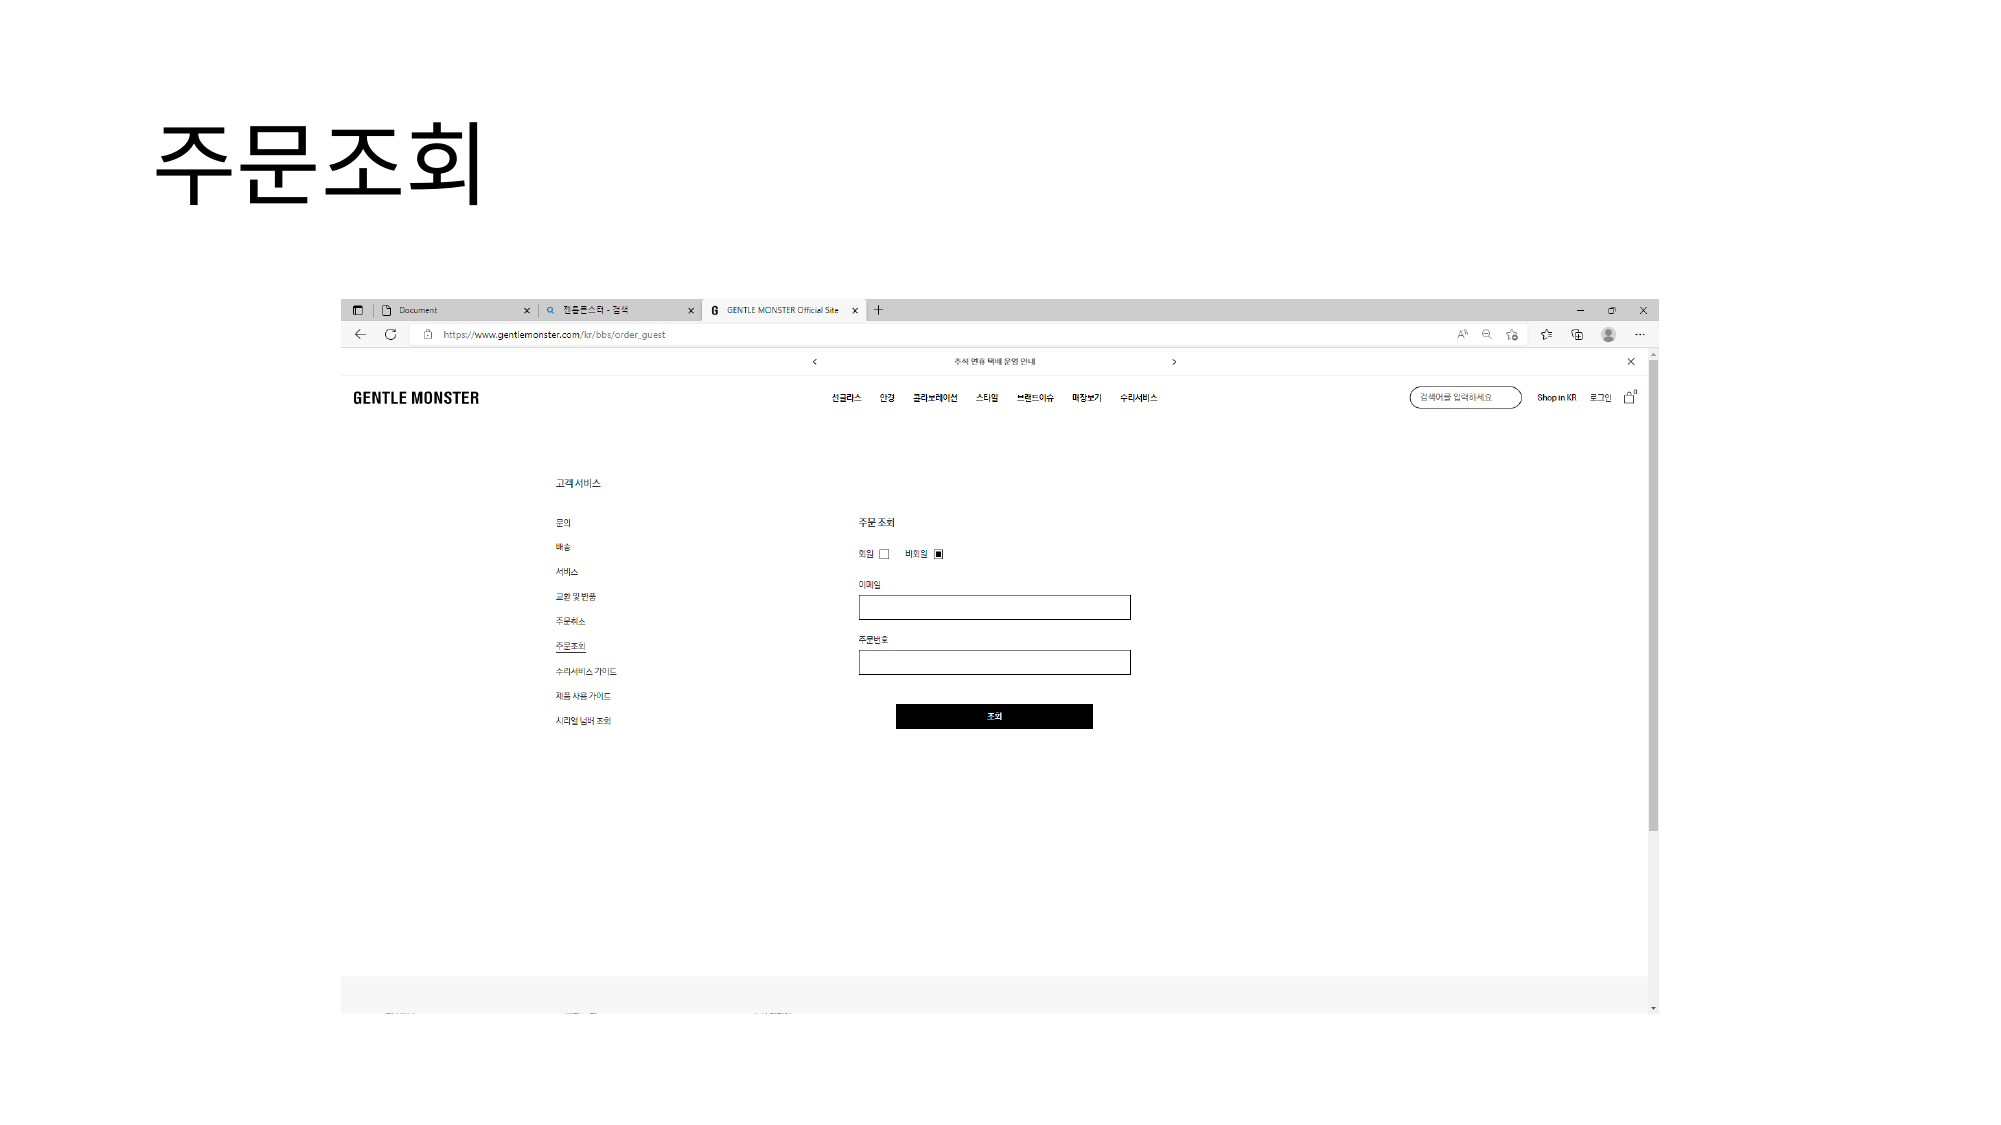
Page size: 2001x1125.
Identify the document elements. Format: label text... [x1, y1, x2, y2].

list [341, 299, 1659, 1014]
title 주문조회 [137, 59, 1863, 278]
